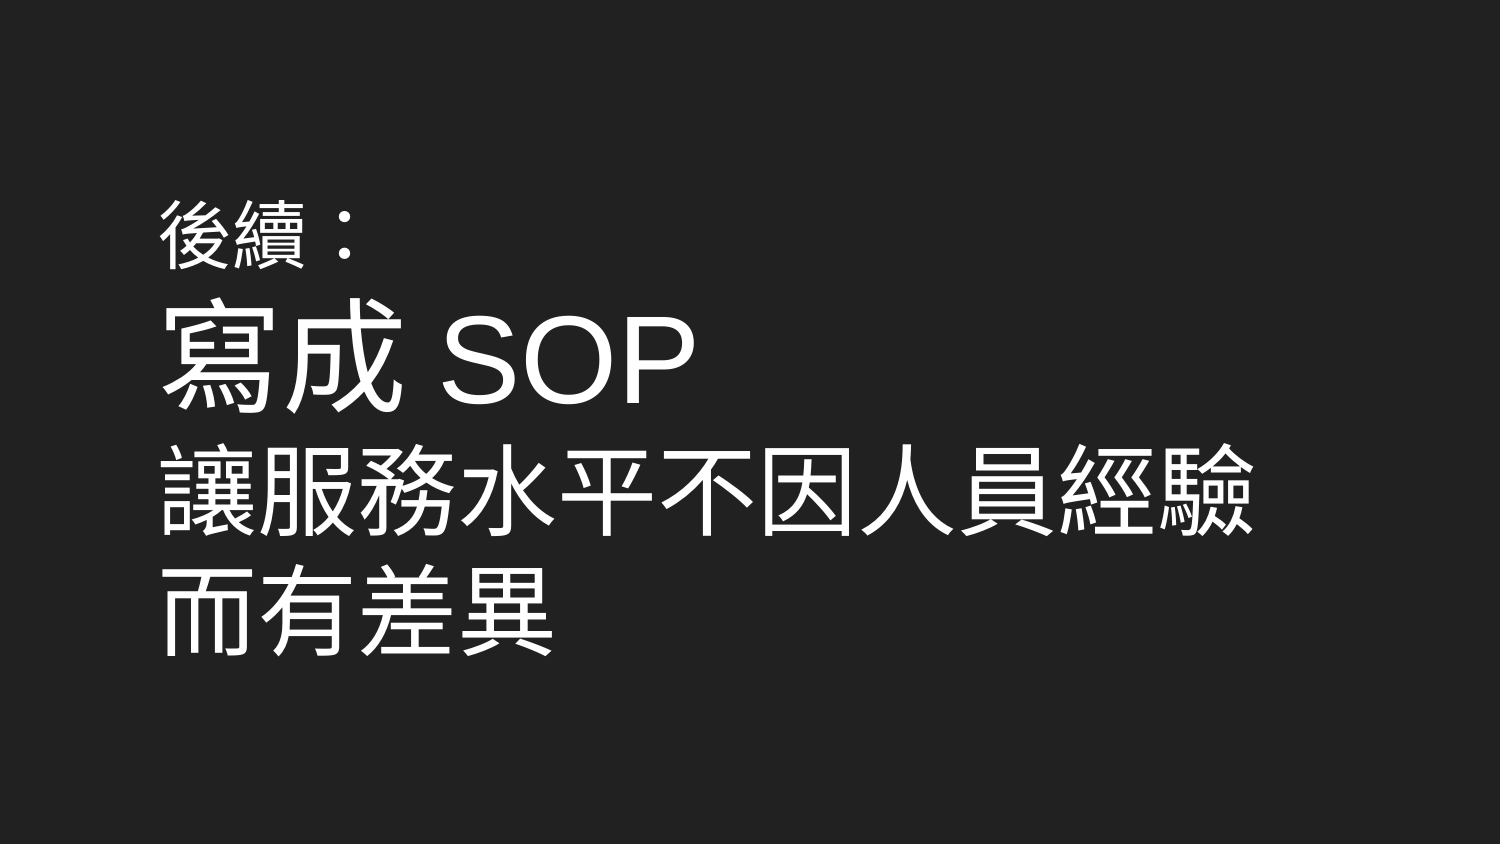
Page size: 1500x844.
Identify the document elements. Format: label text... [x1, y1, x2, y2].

text_box 後續： 寫成SOP 讓服務水平不因人員經驗而有差異 [142, 173, 1371, 606]
